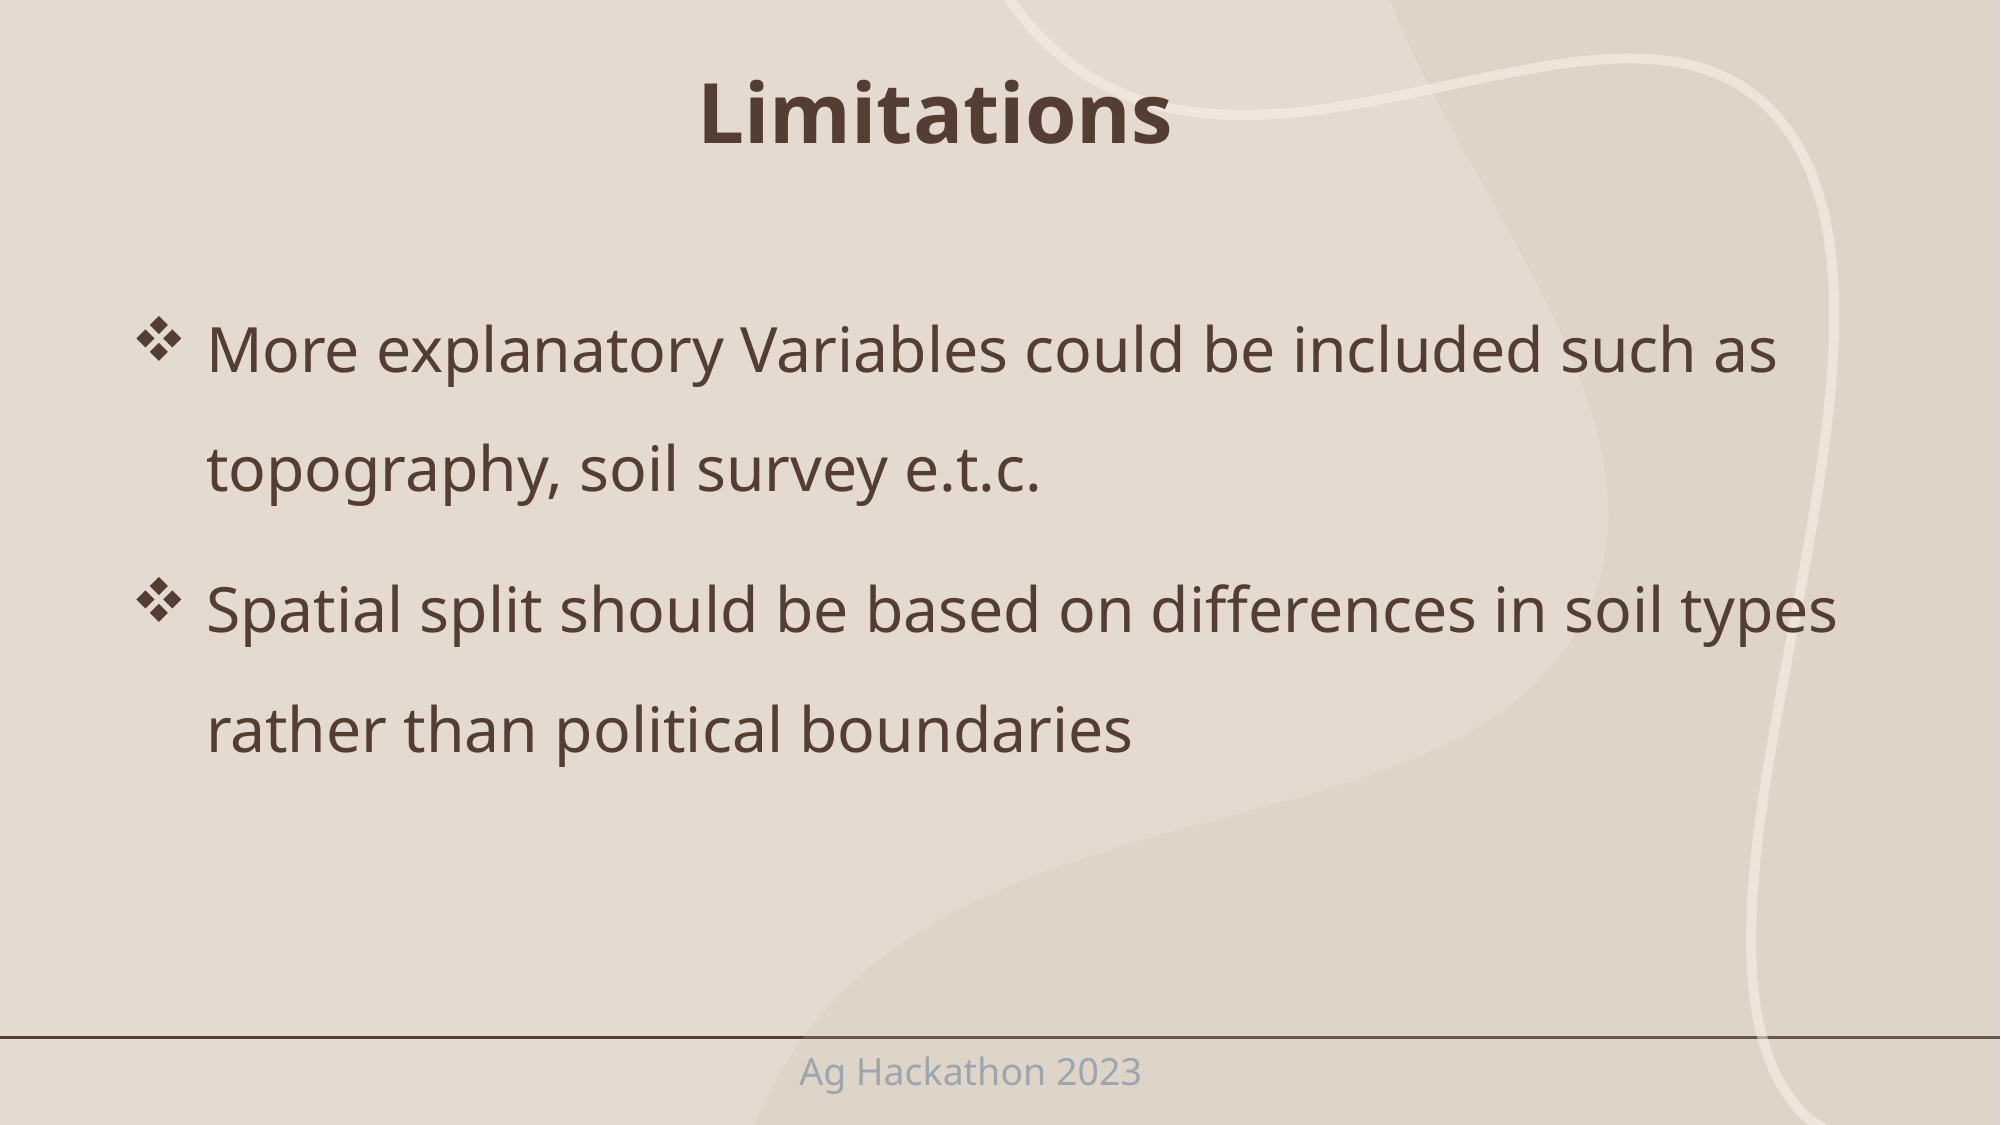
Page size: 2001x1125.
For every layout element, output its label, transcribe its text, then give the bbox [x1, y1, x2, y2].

title Limitations [235, 28, 1636, 170]
list More explanatory Variables could be included such as topography, soil survey e.t.c. Spatial split should be based on differences in soil types rather than political boundaries [116, 257, 1938, 1009]
